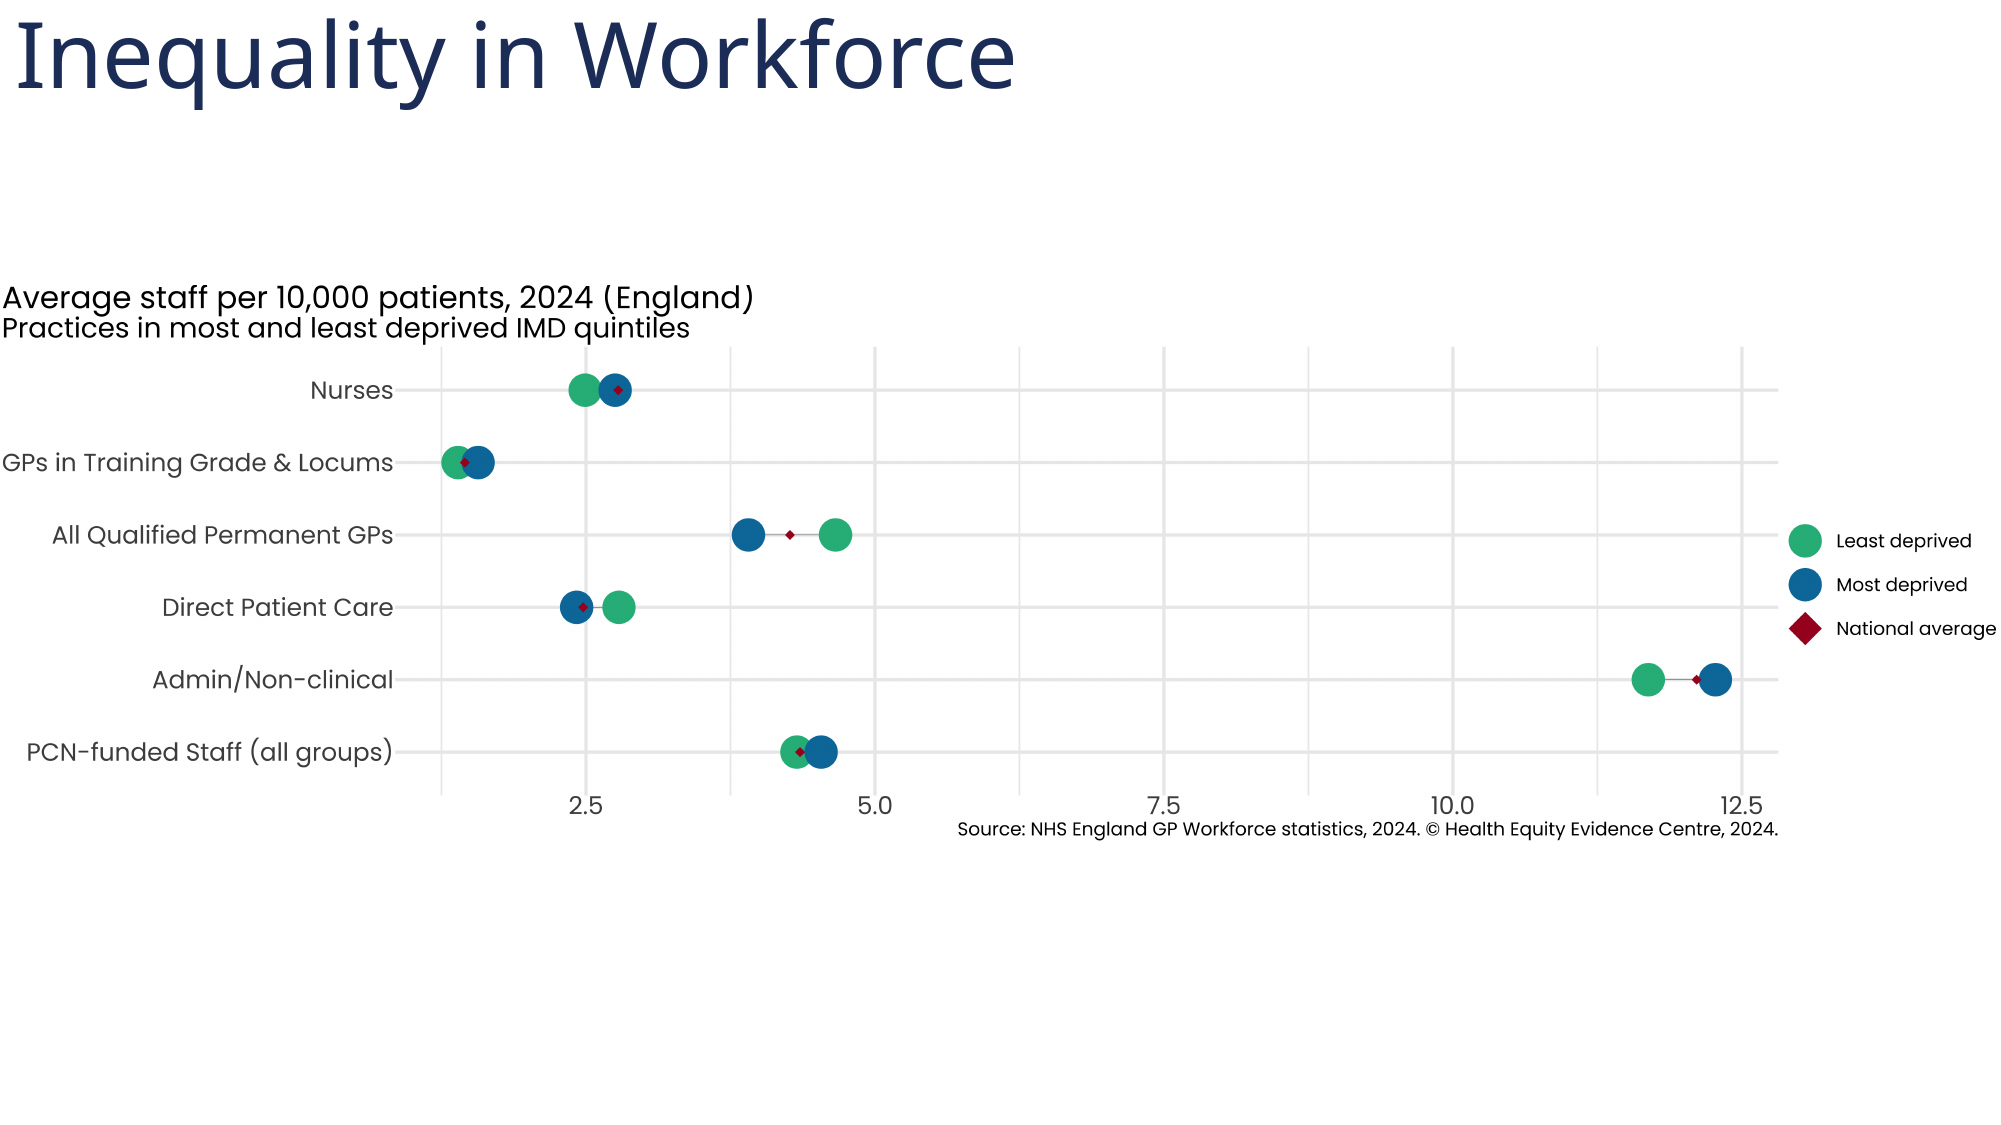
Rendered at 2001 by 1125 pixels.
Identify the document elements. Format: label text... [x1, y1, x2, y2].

picture [0, 284, 2000, 843]
title Inequality in Workforce [0, 0, 2000, 119]
